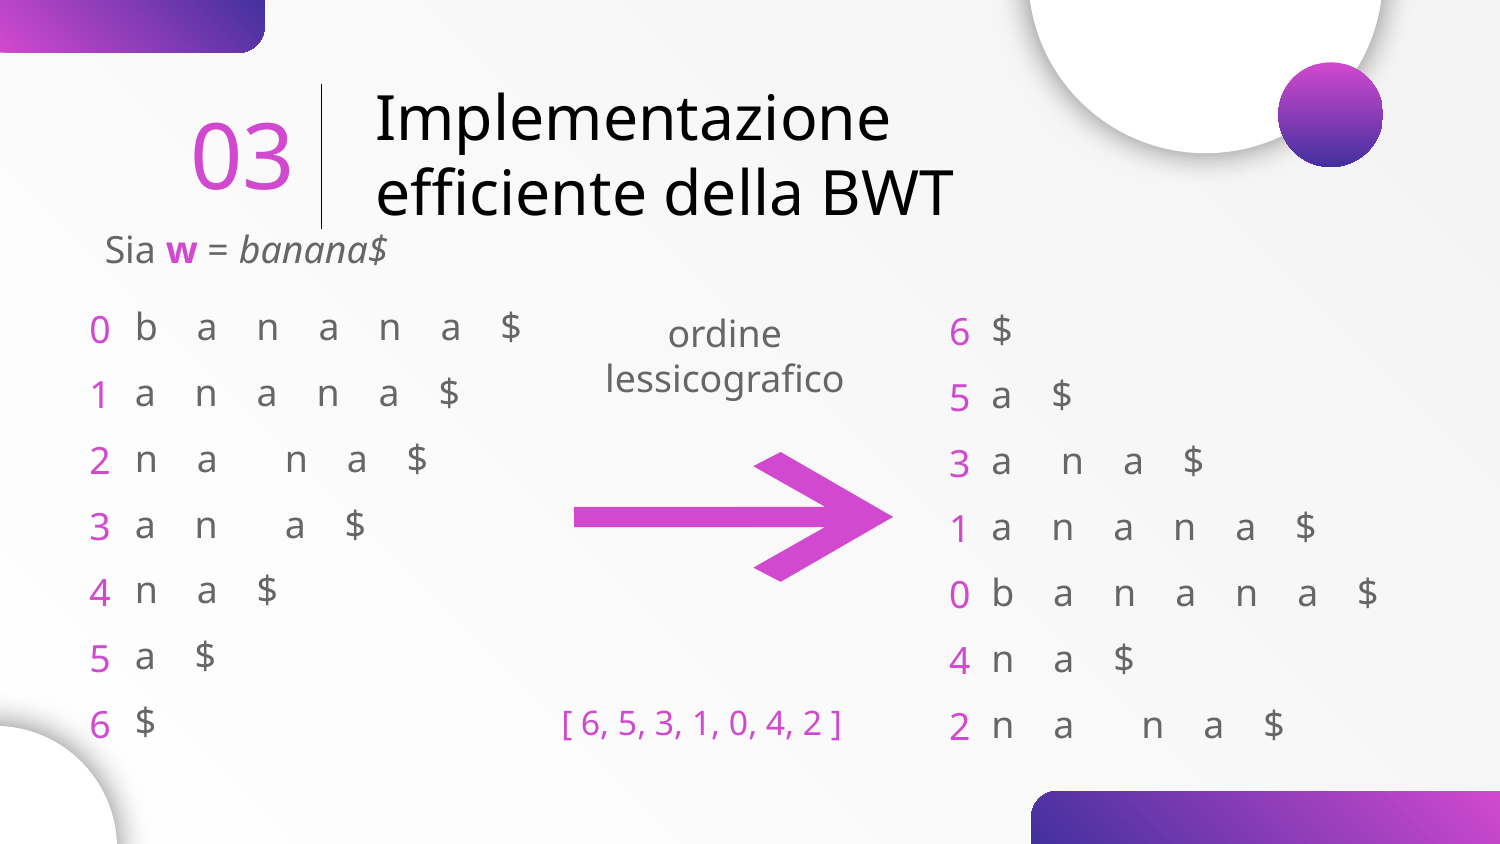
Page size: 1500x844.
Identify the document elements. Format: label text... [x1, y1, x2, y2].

text_box 0 1 2 3 4 5 6 [51, 290, 142, 776]
title Implementazione efficiente della BWT [361, 85, 1147, 222]
text_box [1029, 0, 1382, 154]
text_box 6 5 3 1 0 4 2 [911, 292, 1001, 778]
text_box [574, 457, 894, 582]
text_box ordine lessicografico [553, 295, 873, 457]
text_box b a n a n a $ a n a n a $ n a n a $ a n a $ n a $ a $ $ [96, 288, 602, 773]
text_box [1278, 62, 1384, 167]
text_box [ 6, 5, 3, 1, 0, 4, 2 ] [523, 647, 904, 758]
text_box $ a $ a n a $ a n a n a $ b a n a n a $ n a $ n a n a $ [953, 290, 1458, 776]
text_box 03 [175, 80, 361, 211]
text_box Sia w = banana$ [66, 211, 1112, 324]
